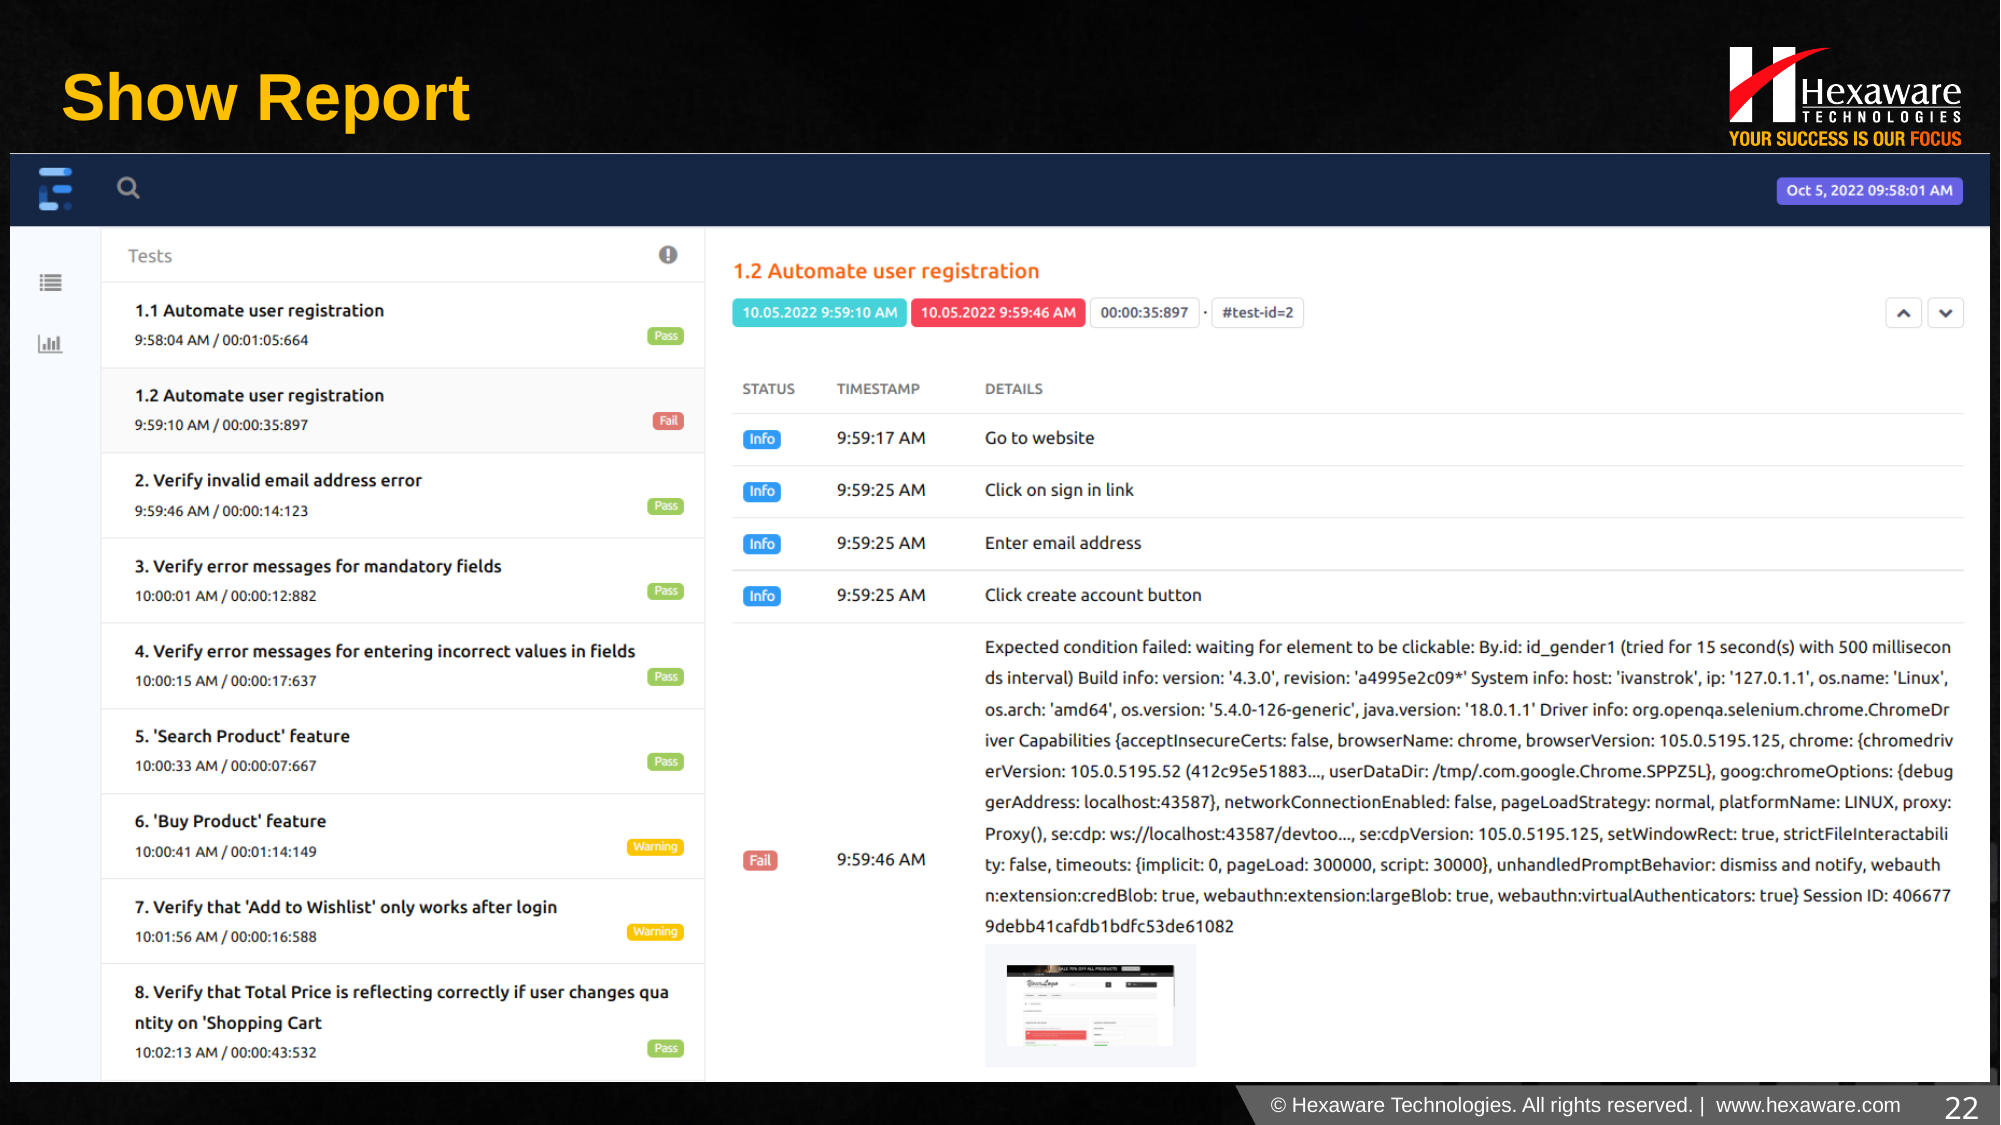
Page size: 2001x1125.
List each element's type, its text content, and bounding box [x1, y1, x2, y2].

picture [0, 0, 2000, 1125]
title Show Report [50, 43, 1500, 144]
